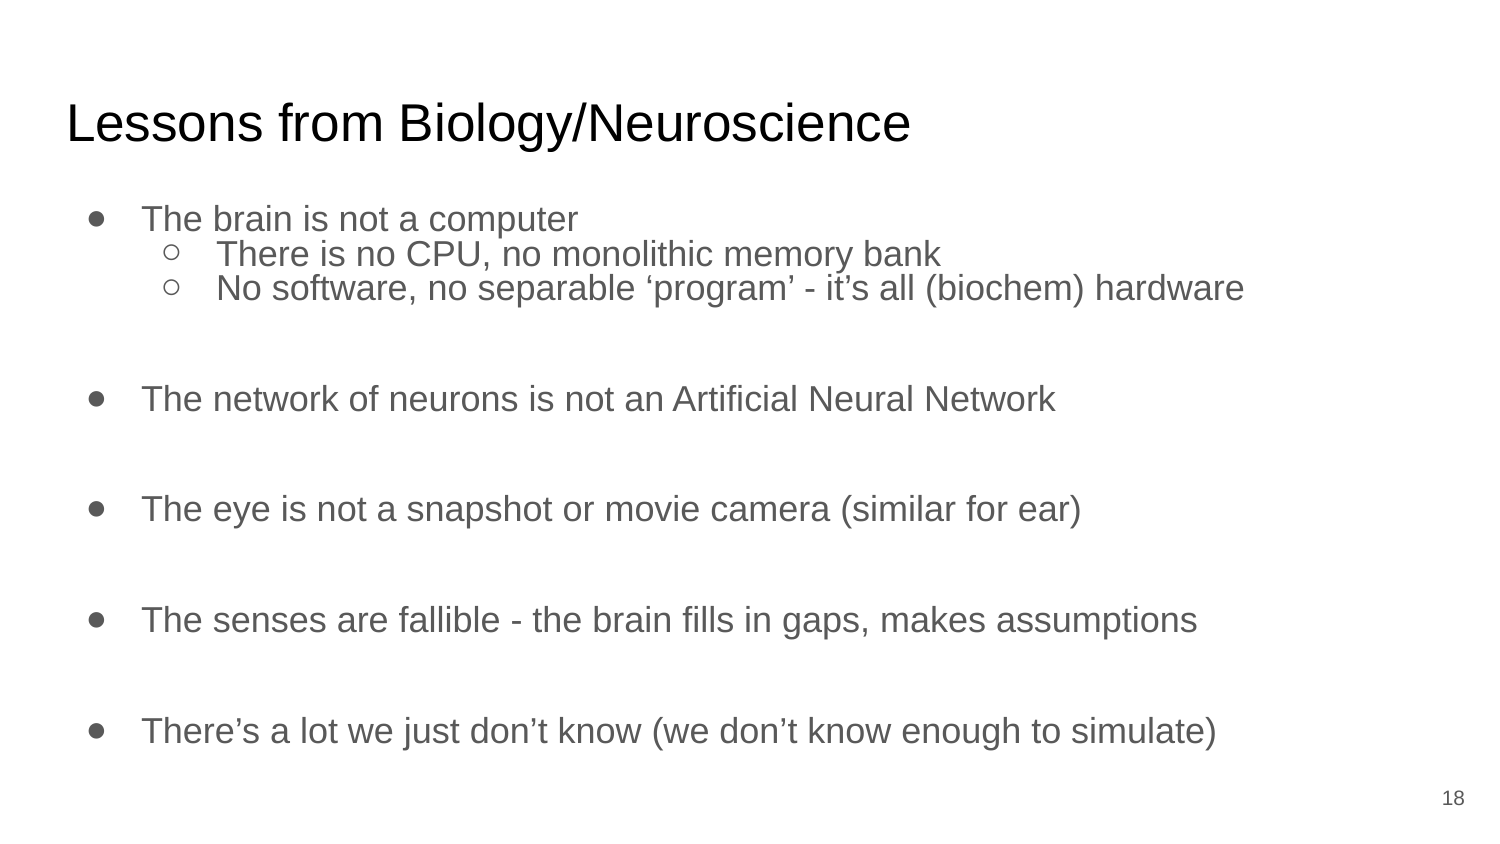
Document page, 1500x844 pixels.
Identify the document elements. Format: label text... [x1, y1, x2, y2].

title Lessons from Biology/Neuroscience [51, 72, 1449, 167]
list The brain is not a computer There is no CPU, no monolithic memory bank No software, no separable ‘program’ - it’s all (biochem) hardware The network of neurons is not an Artificial Neural Network The eye is not a snapshot or movie camera (similar for ear) The senses are fallible - the brain fills in gaps, makes assumptions There’s a lot we just don’t know (we don’t know enough to simulate) [51, 189, 1449, 750]
slide_number ‹#› [1389, 764, 1480, 830]
